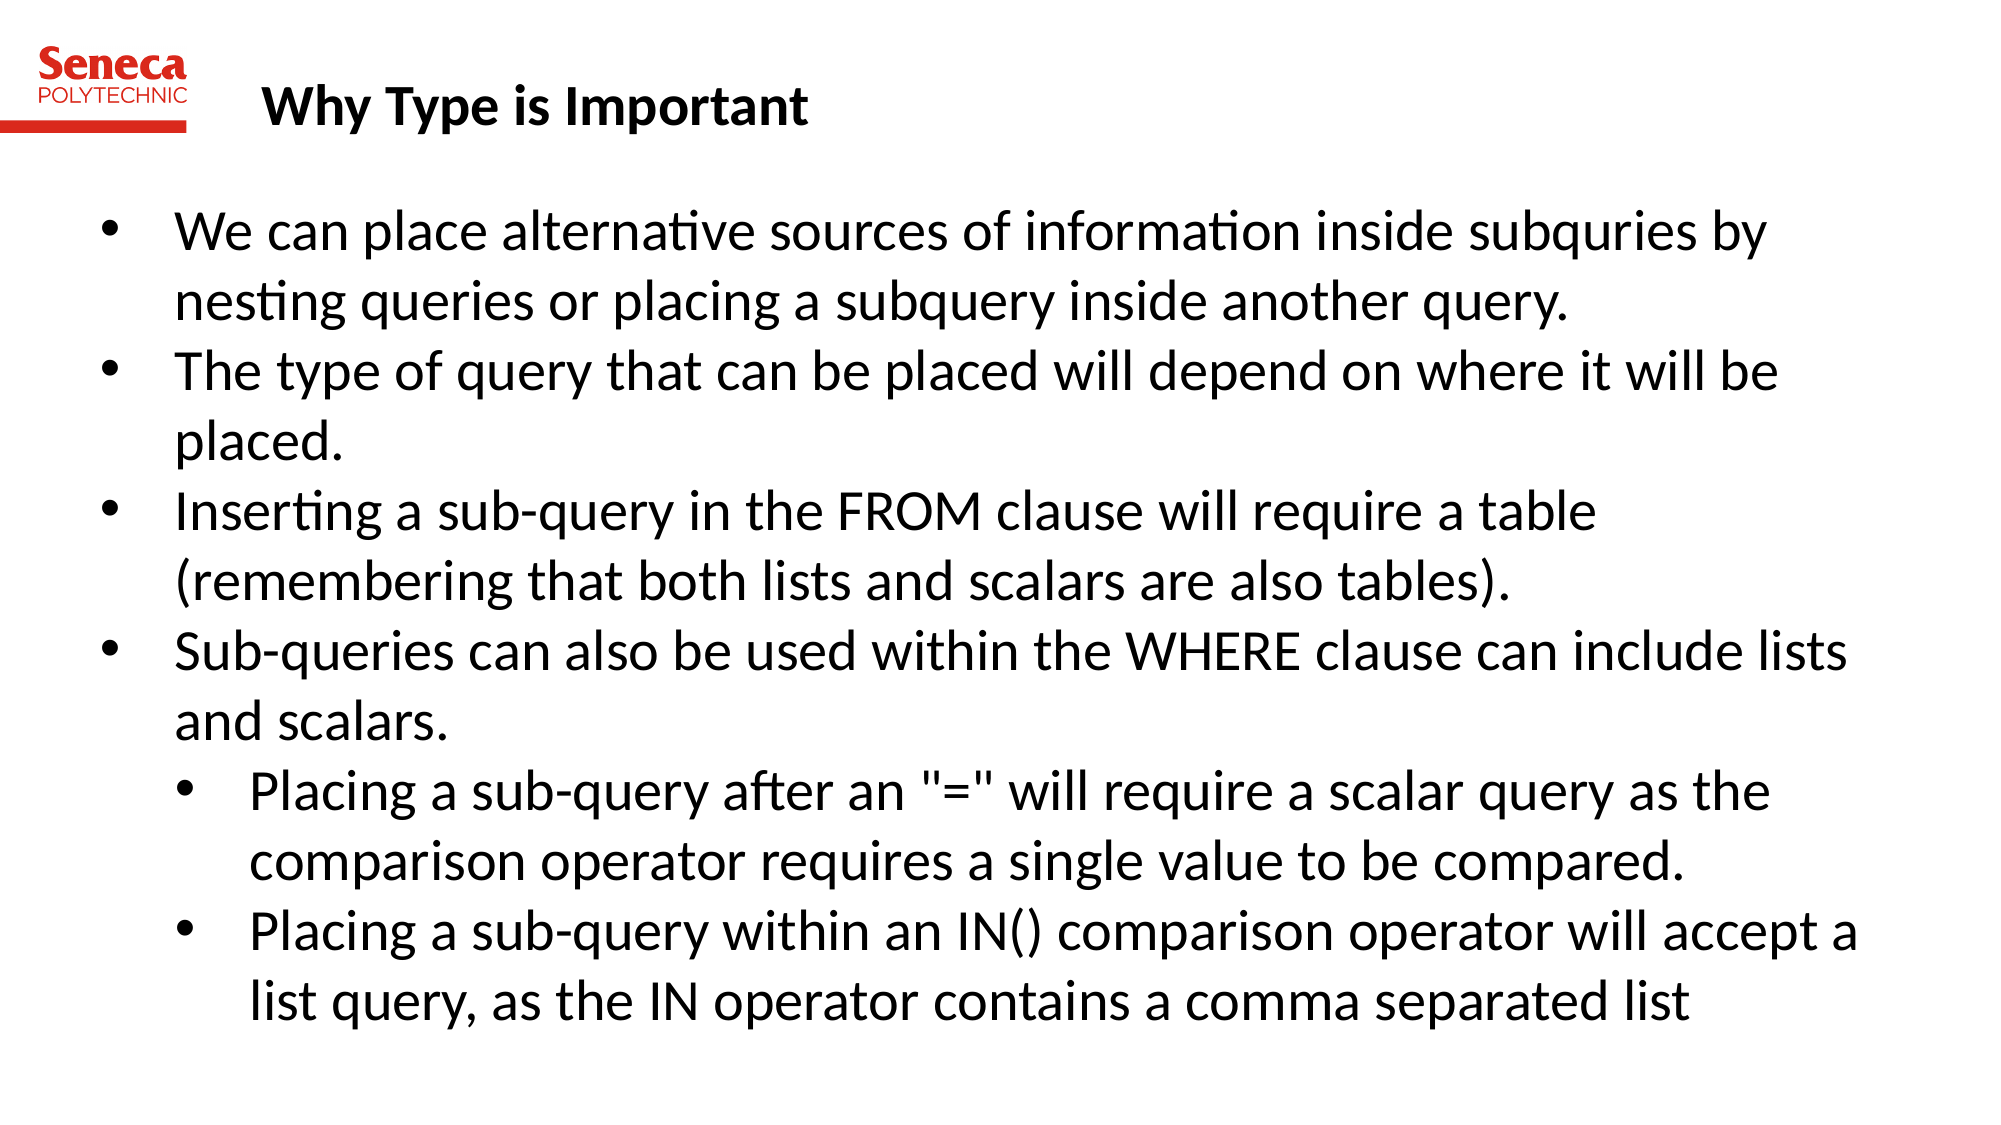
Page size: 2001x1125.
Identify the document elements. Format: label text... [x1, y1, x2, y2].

text_box We can place alternative sources of information inside subquries by nesting queries or placing a subquery inside another query. The type of query that can be placed will depend on where it will be placed. Inserting a sub-query in the FROM clause will require a table (remembering that both lists and scalars are also tables). Sub-queries can also be used within the WHERE clause can include lists and scalars. Placing a sub-query after an "=" will require a scalar query as the comparison operator requires a single value to be compared. Placing a sub-query within an IN() comparison operator will accept a list query, as the IN operator contains a comma separated list [66, 185, 1916, 1040]
picture [39, 46, 187, 103]
text_box Why Type is Important [246, 59, 1984, 144]
text_box [0, 119, 187, 134]
